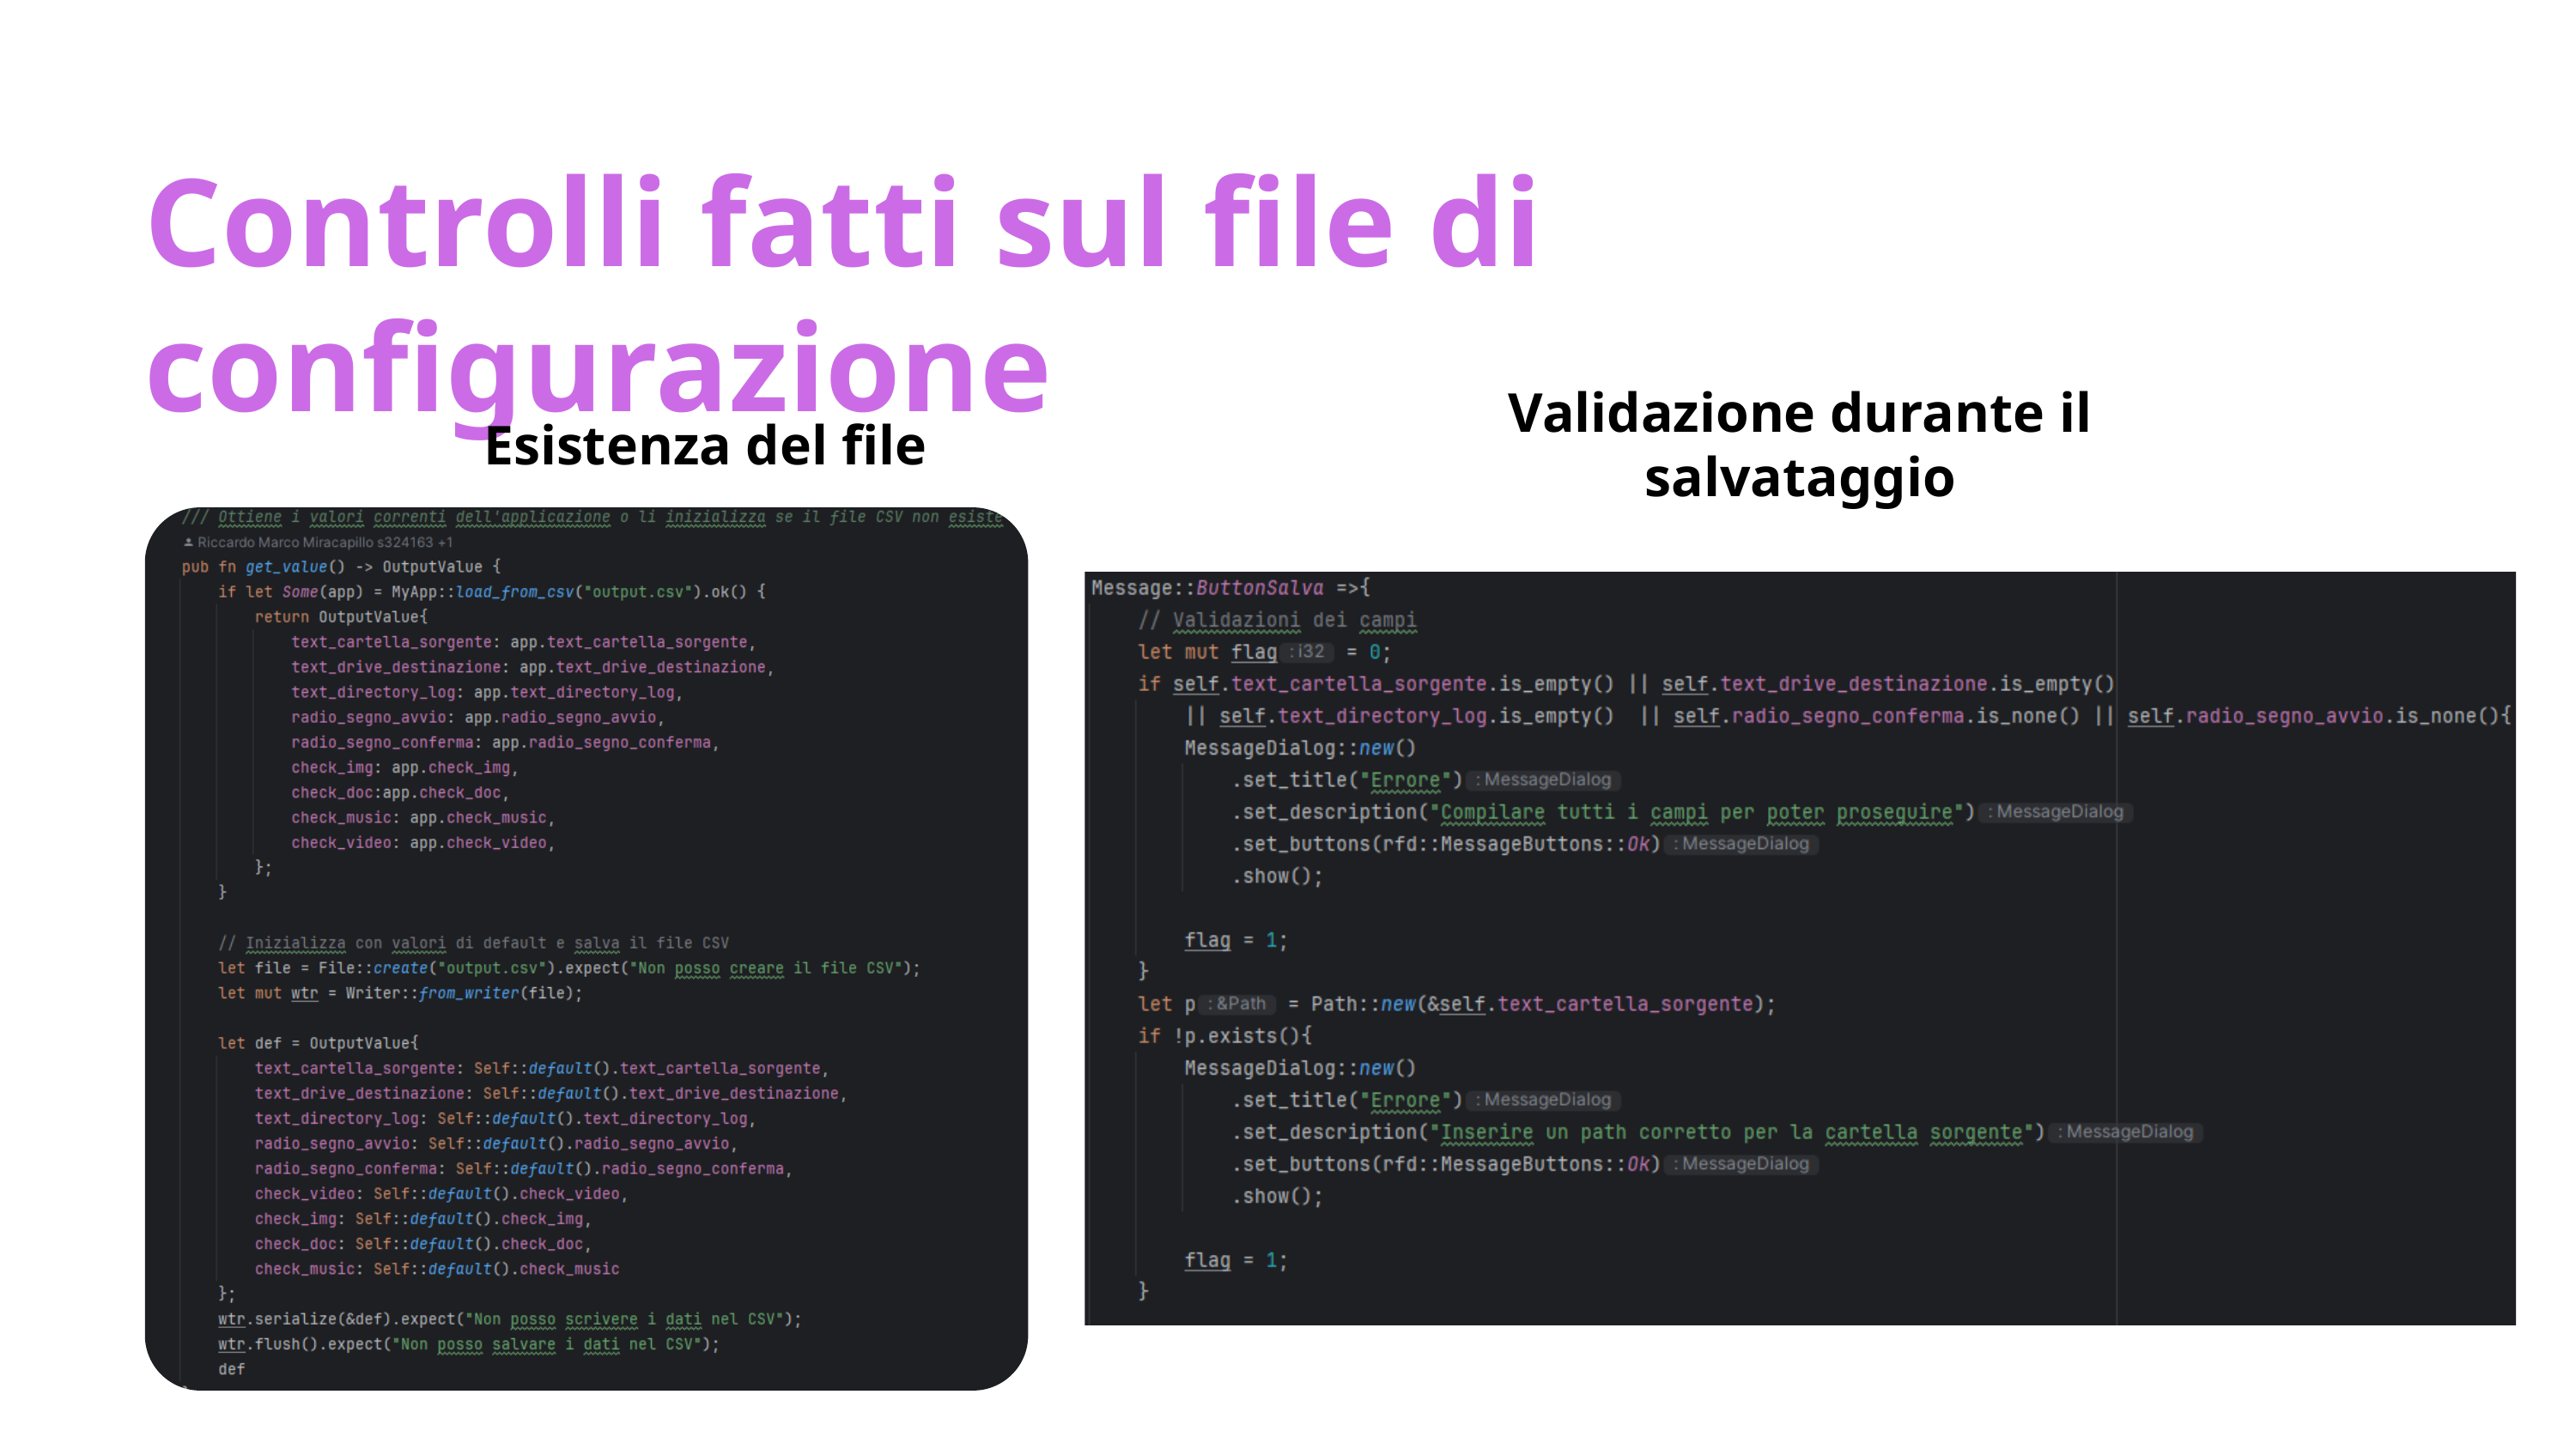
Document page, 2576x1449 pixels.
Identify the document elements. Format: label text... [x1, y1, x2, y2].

text_box Esistenza del file [325, 410, 1085, 476]
text_box Controlli fatti sul file di configurazione [144, 144, 2432, 436]
text_box [1084, 572, 2517, 1325]
text_box Validazione durante il salvataggio [1420, 379, 2180, 508]
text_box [144, 506, 1029, 1391]
